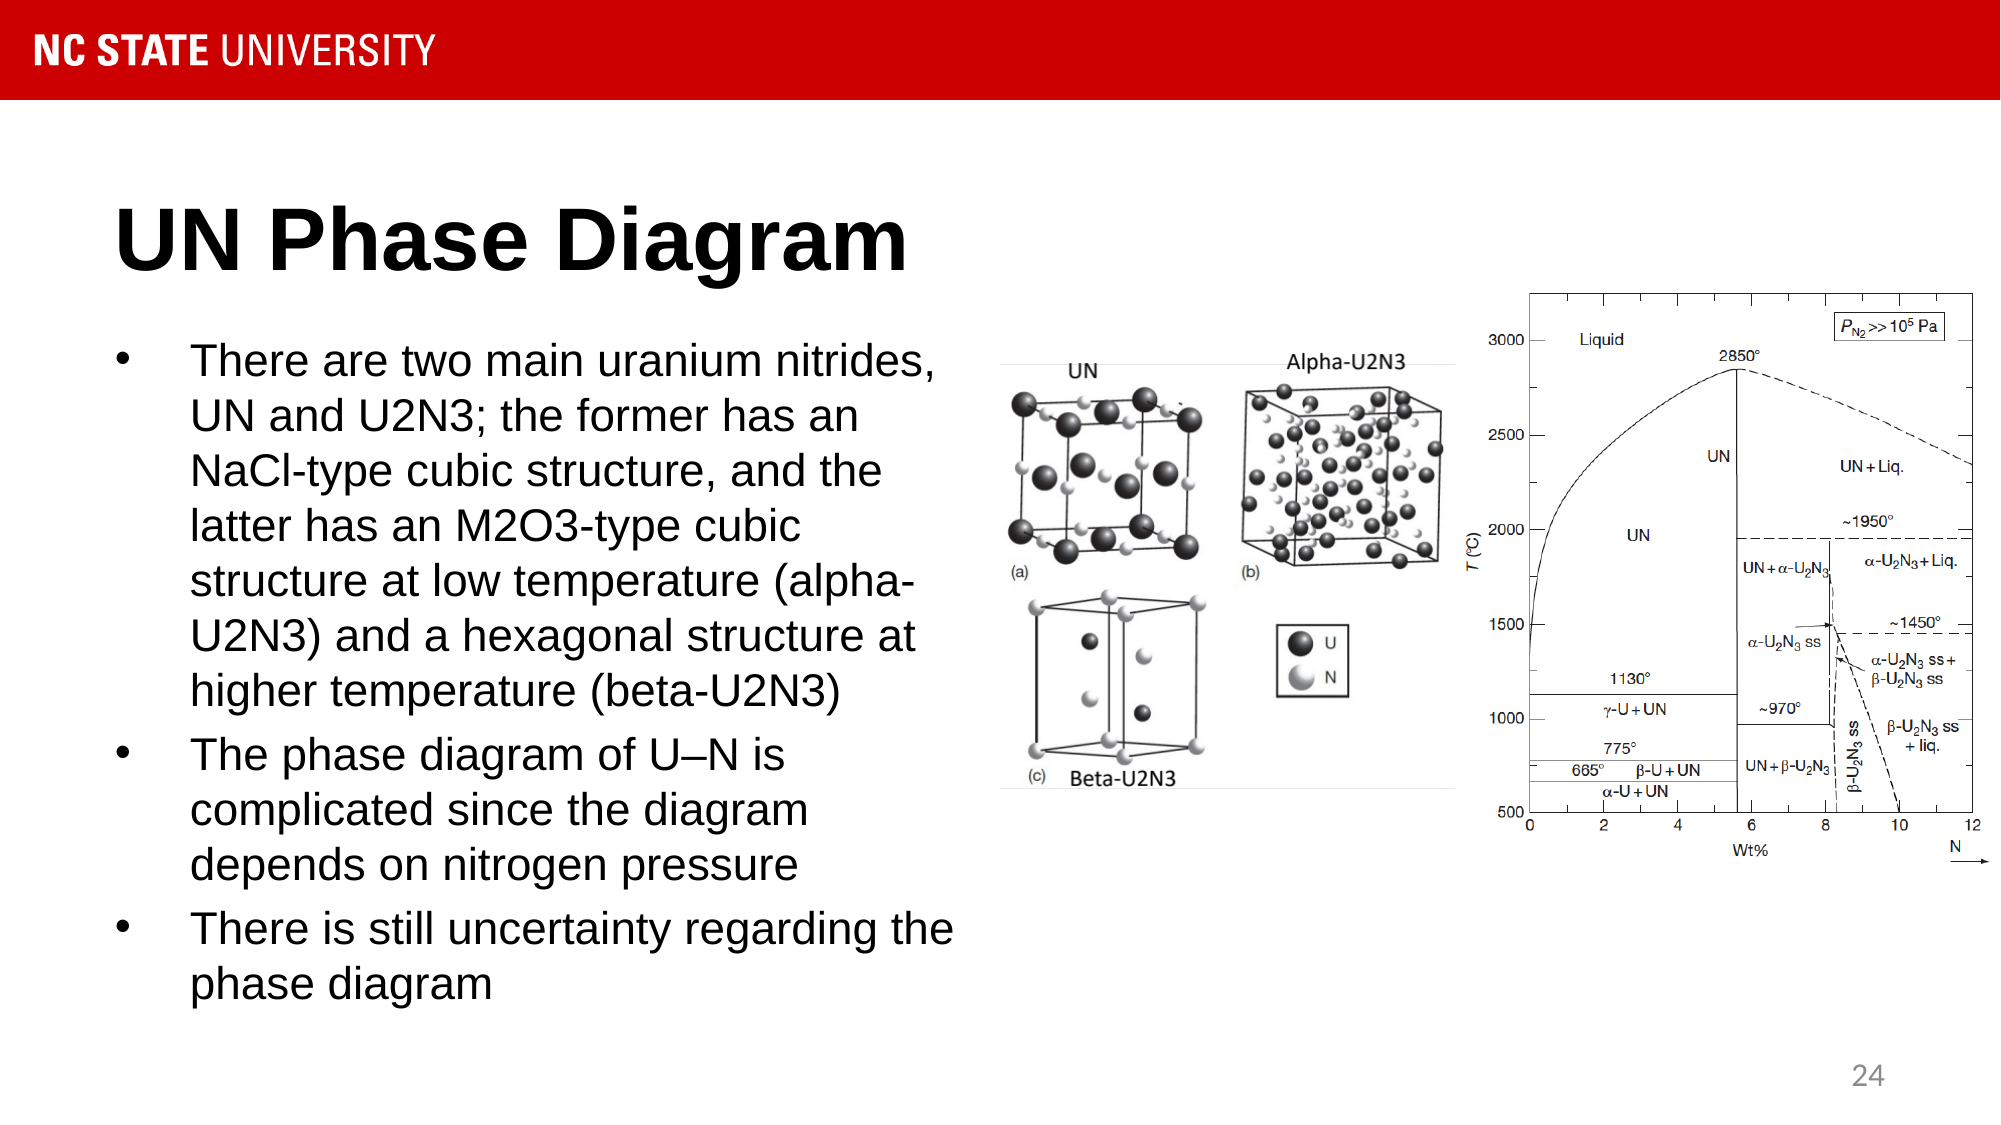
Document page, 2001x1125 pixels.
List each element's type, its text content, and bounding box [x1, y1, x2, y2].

picture [999, 338, 1456, 807]
slide_number 24 [1433, 1042, 1900, 1103]
text_box There are two main uranium nitrides, UN and U2N3; the former has an NaCl-type cubic structure, and the latter has an M2O3-type cubic structure at low temperature (alpha-U2N3) and a hexagonal structure at higher temperature (beta-U2N3) The phase diagram of U–N is complicated since the diagram depends on nitrogen pressure There is still uncertainty regarding the phase diagram [99, 322, 984, 1005]
picture [0, 0, 2001, 100]
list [1431, 271, 2000, 875]
title UN Phase Diagram [99, 147, 1900, 323]
